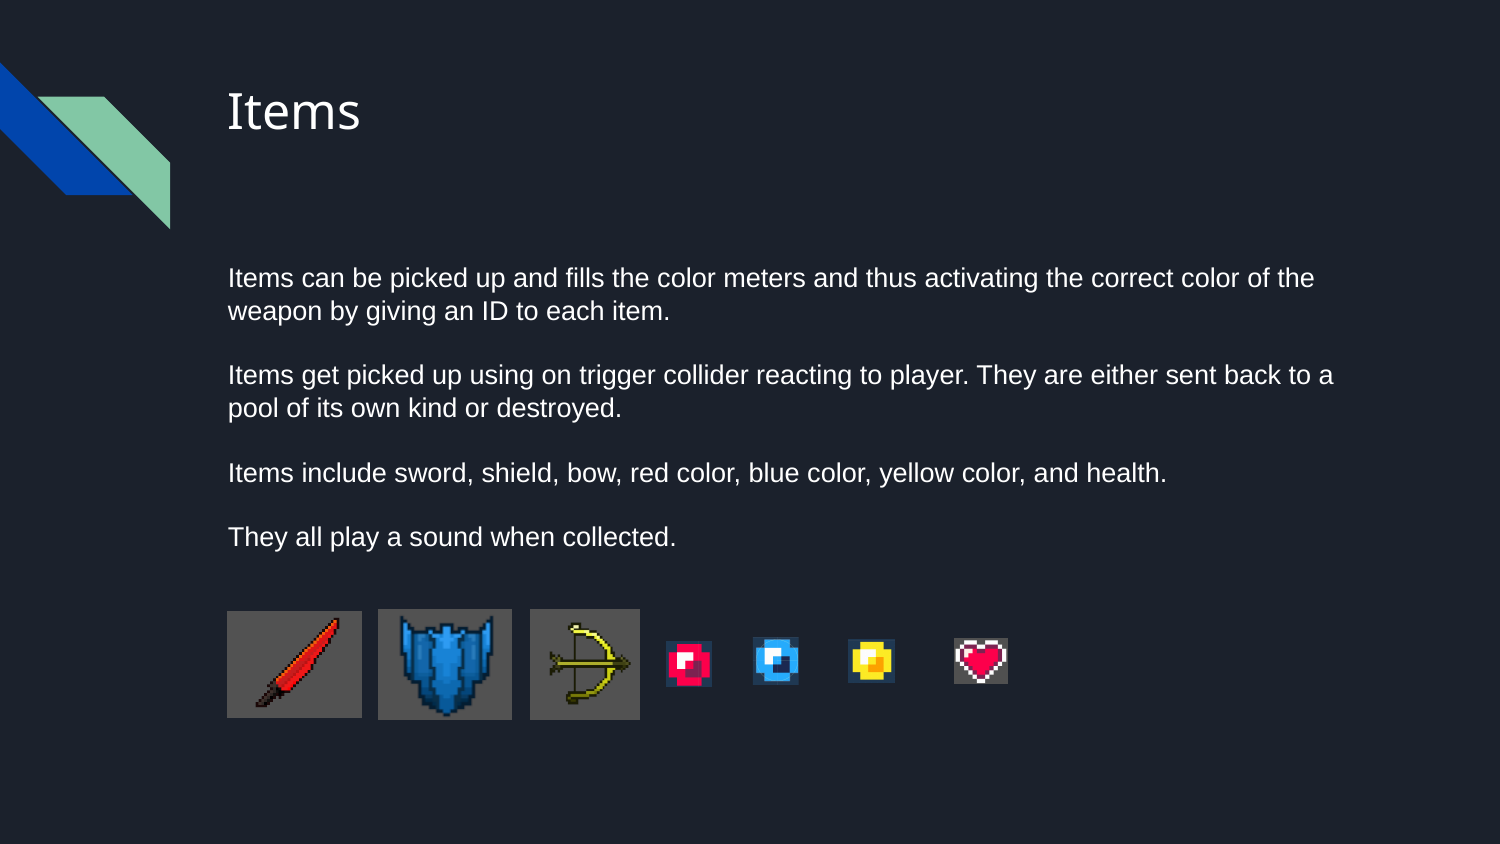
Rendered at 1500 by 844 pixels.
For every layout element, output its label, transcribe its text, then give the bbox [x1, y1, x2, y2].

title Items [212, 64, 1368, 215]
picture [377, 609, 512, 720]
picture [665, 641, 712, 687]
list Items can be picked up and fills the color meters and thus activating the correct color of the weapon by giving an ID to each item. Items get picked up using on trigger collider reacting to player. They are either sent back to a pool of its own kind or destroyed. Items include sword, shield, bow, red color, blue color, yellow color, and health. They all play a sound when collected. [212, 245, 1368, 581]
picture [954, 638, 1009, 684]
picture [529, 609, 641, 720]
picture [752, 637, 799, 685]
picture [848, 638, 895, 684]
picture [227, 611, 362, 718]
